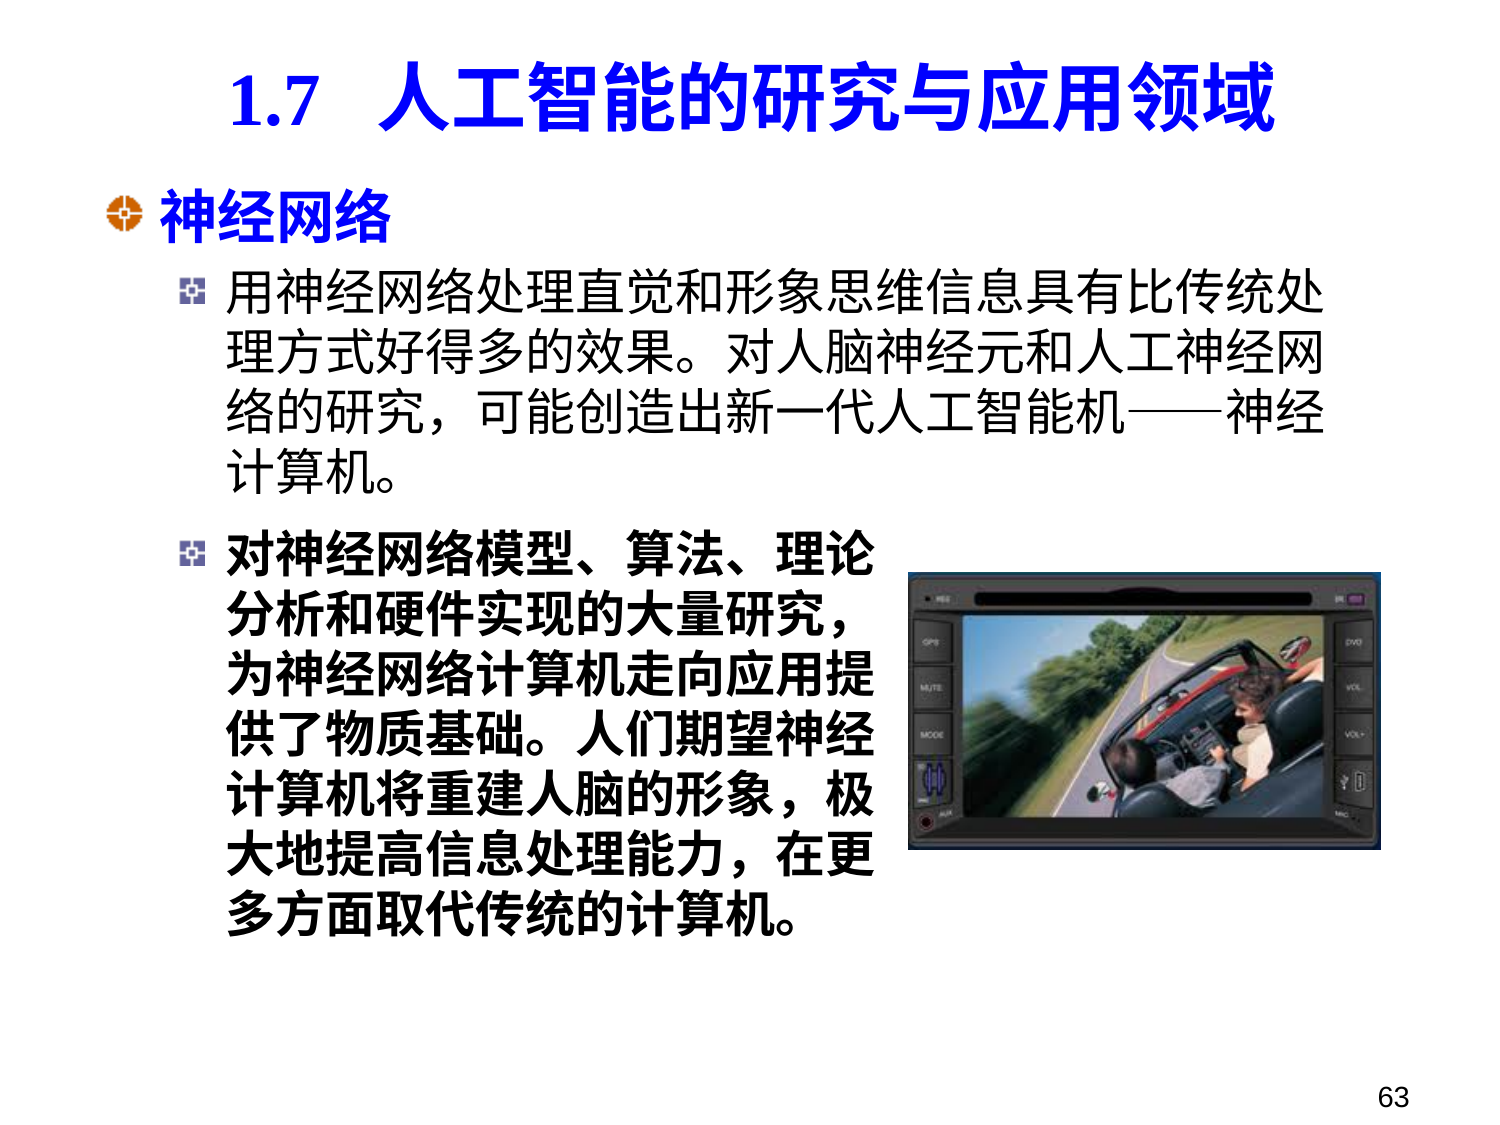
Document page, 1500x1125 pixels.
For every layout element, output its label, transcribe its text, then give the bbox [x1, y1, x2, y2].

picture [103, 194, 145, 236]
title 1.7 人工智能的研究与应用领域 [212, 37, 1458, 153]
picture [908, 572, 1381, 850]
slide_number 63 [891, 1070, 1425, 1106]
picture [178, 276, 205, 304]
list 神经网络 用神经网络处理直觉和形象思维信息具有比传统处理方式好得多的效果。对人脑神经元和人工神经网络的研究，可能创造出新一代人工智能机——神经计算机。 [88, 172, 1353, 516]
picture [178, 539, 205, 566]
text_box 对神经网络模型、算法、理论分析和硬件实现的大量研究，为神经网络计算机走向应用提供了物质基础。人们期望神经计算机将重建人脑的形象，极大地提高信息处理能力，在更多方面取代传统的计算机。 [88, 515, 904, 964]
text_box [542, 414, 957, 711]
